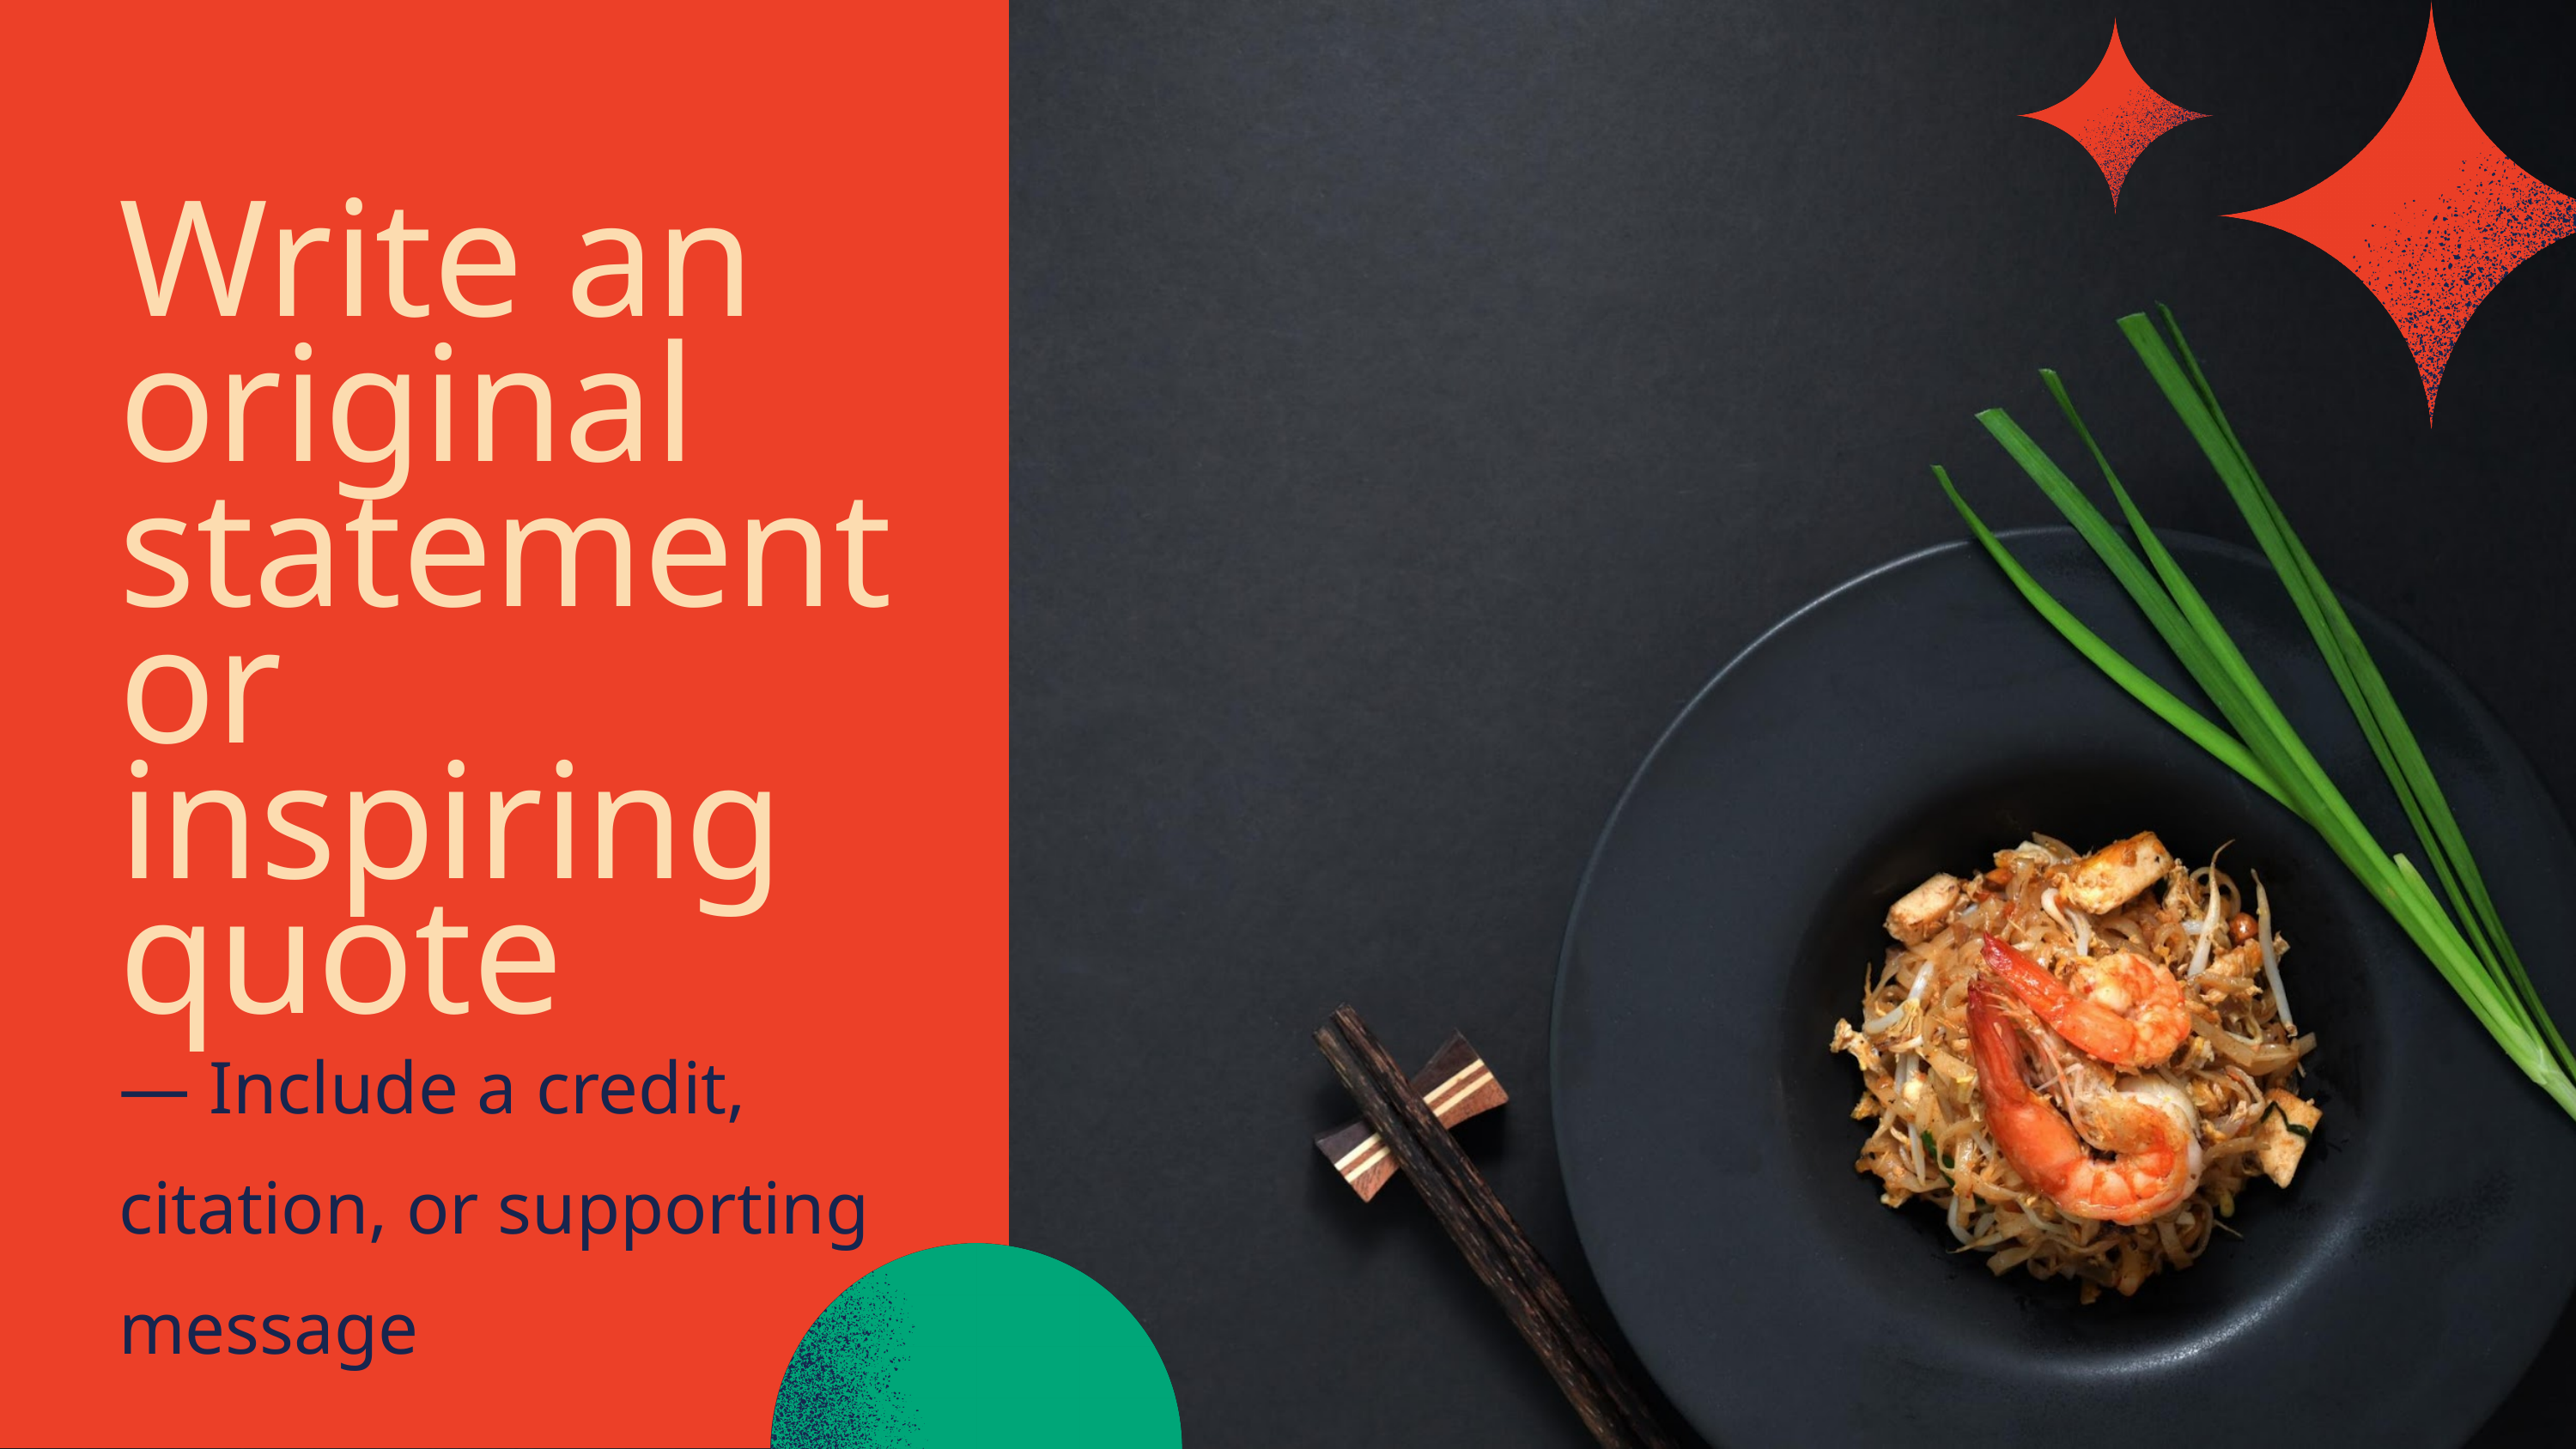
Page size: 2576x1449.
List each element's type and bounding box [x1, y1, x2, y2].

text_box [0, 0, 1010, 1449]
picture [770, 0, 2576, 1449]
